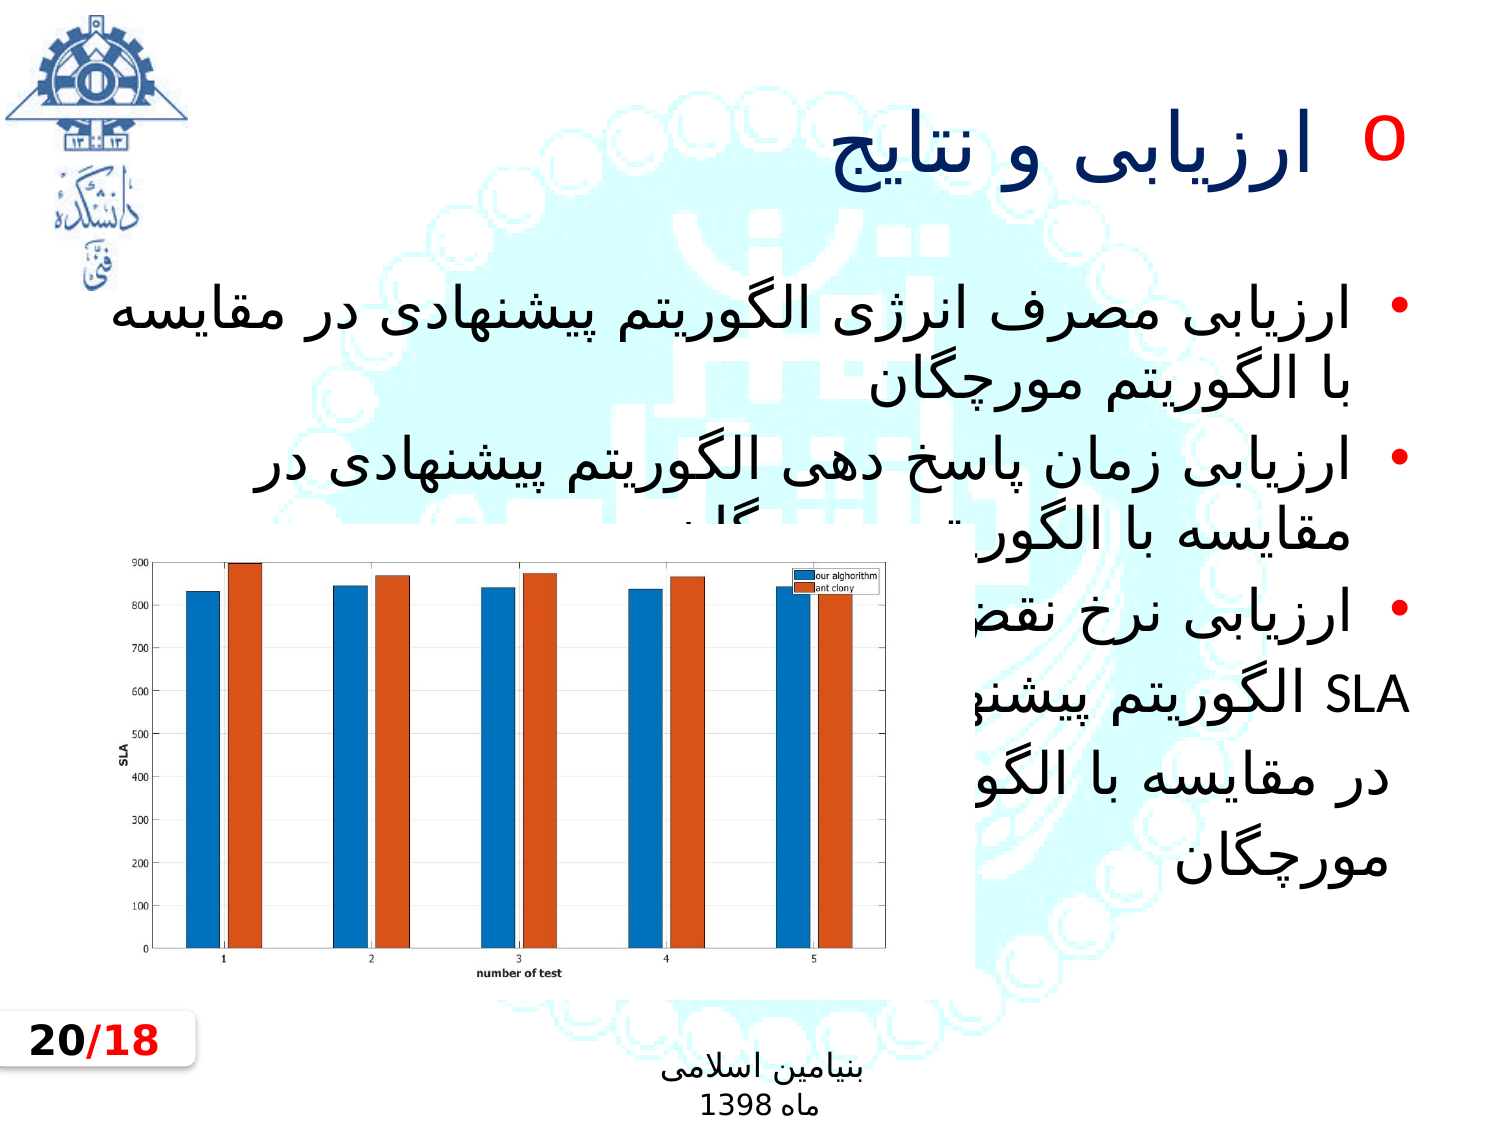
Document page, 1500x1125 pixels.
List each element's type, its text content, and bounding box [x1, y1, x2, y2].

slide_number ماه 1398 [584, 1094, 935, 1125]
footer بنیامین اسلامی [525, 1034, 1000, 1094]
picture [29, 523, 975, 1001]
text_box 18/20 [0, 1010, 196, 1067]
title ارزیابی و نتایج [75, 45, 1425, 233]
list ارزیابی مصرف انرژی الگوریتم پیشنهادی در مقایسه با الگوریتم مورچگان ارزیابی زمان پاسخ دهی الگوریتم پیشنهادی در مقایسه با الگوریتم مورچگان ارزیابی نرخ نقض SLA الگوریتم پیشنهادی در مقایسه با الگوریتم مورچگان [75, 262, 1425, 1005]
